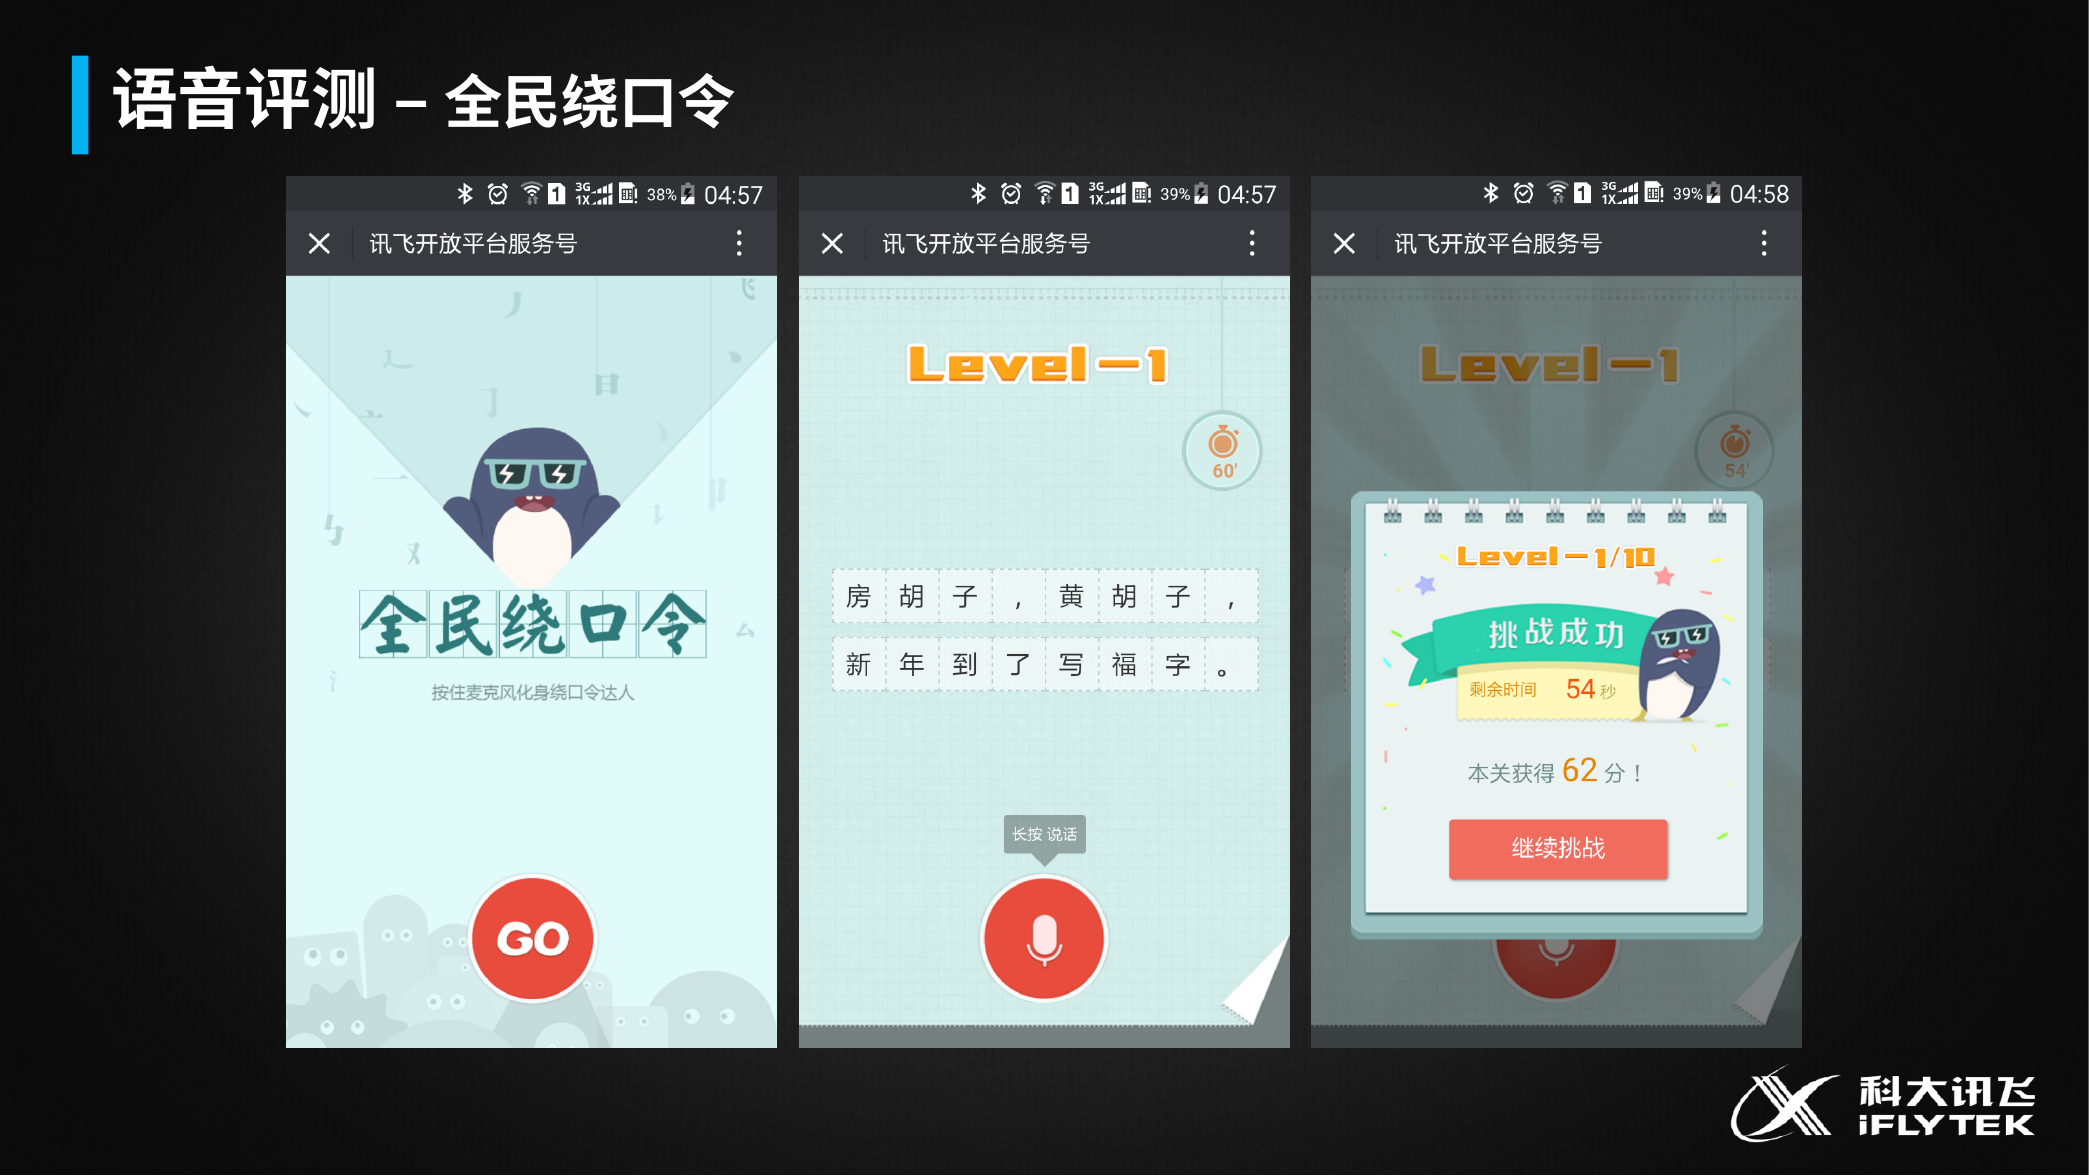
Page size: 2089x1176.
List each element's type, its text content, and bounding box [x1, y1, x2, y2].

text_box 语音评测 – 全民绕口令 [99, 51, 1451, 152]
picture [0, 0, 2089, 1175]
